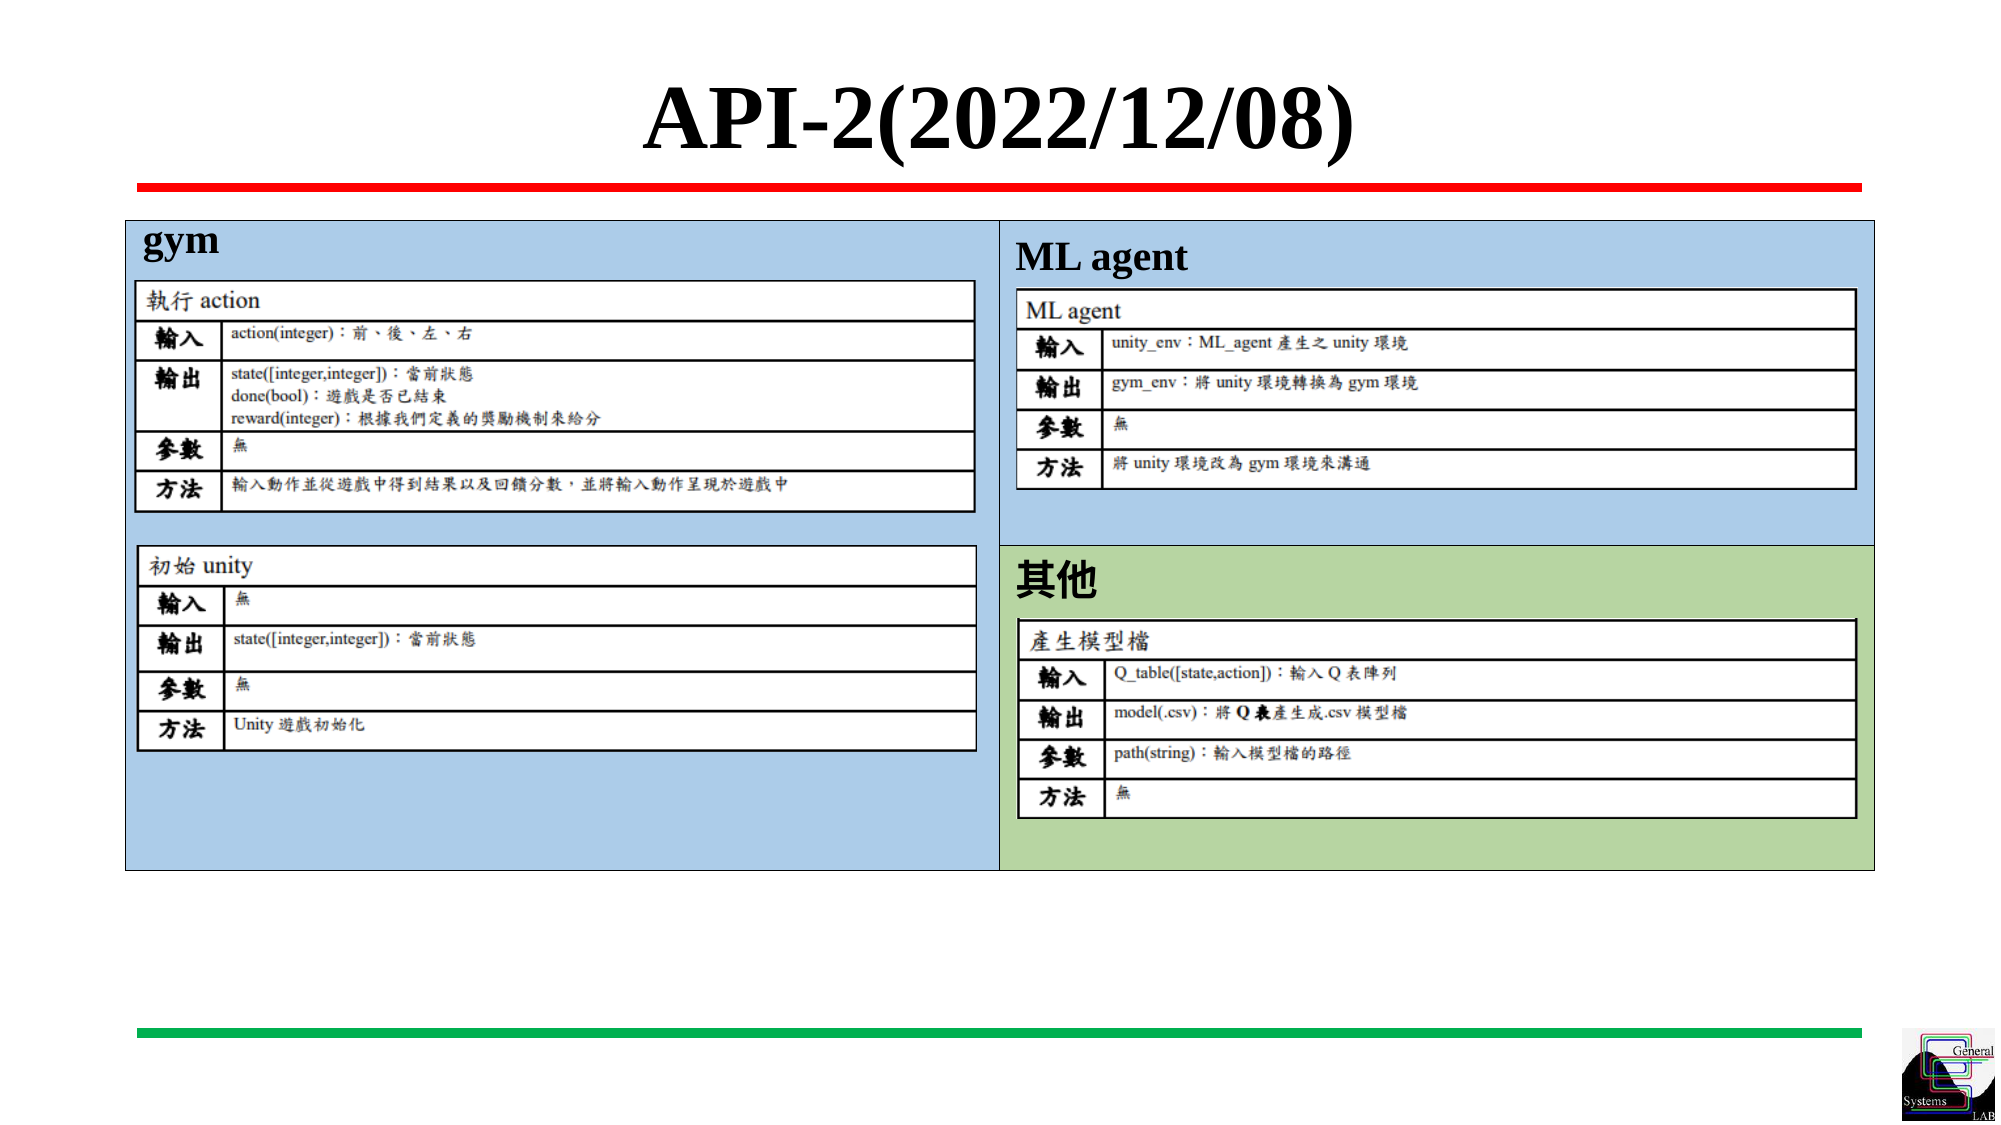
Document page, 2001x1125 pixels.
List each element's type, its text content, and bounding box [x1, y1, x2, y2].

title API-2(2022/12/08) [137, 59, 1863, 178]
picture [1902, 1028, 1995, 1121]
picture [1016, 614, 1858, 819]
picture [135, 545, 977, 752]
text_box [125, 220, 1000, 871]
text_box 其他 [1000, 546, 1114, 611]
text_box [1000, 545, 1875, 871]
picture [134, 280, 976, 513]
text_box ML agent [1000, 221, 1204, 287]
text_box [1000, 220, 1875, 545]
picture [1016, 287, 1858, 490]
text_box gym [128, 204, 235, 270]
